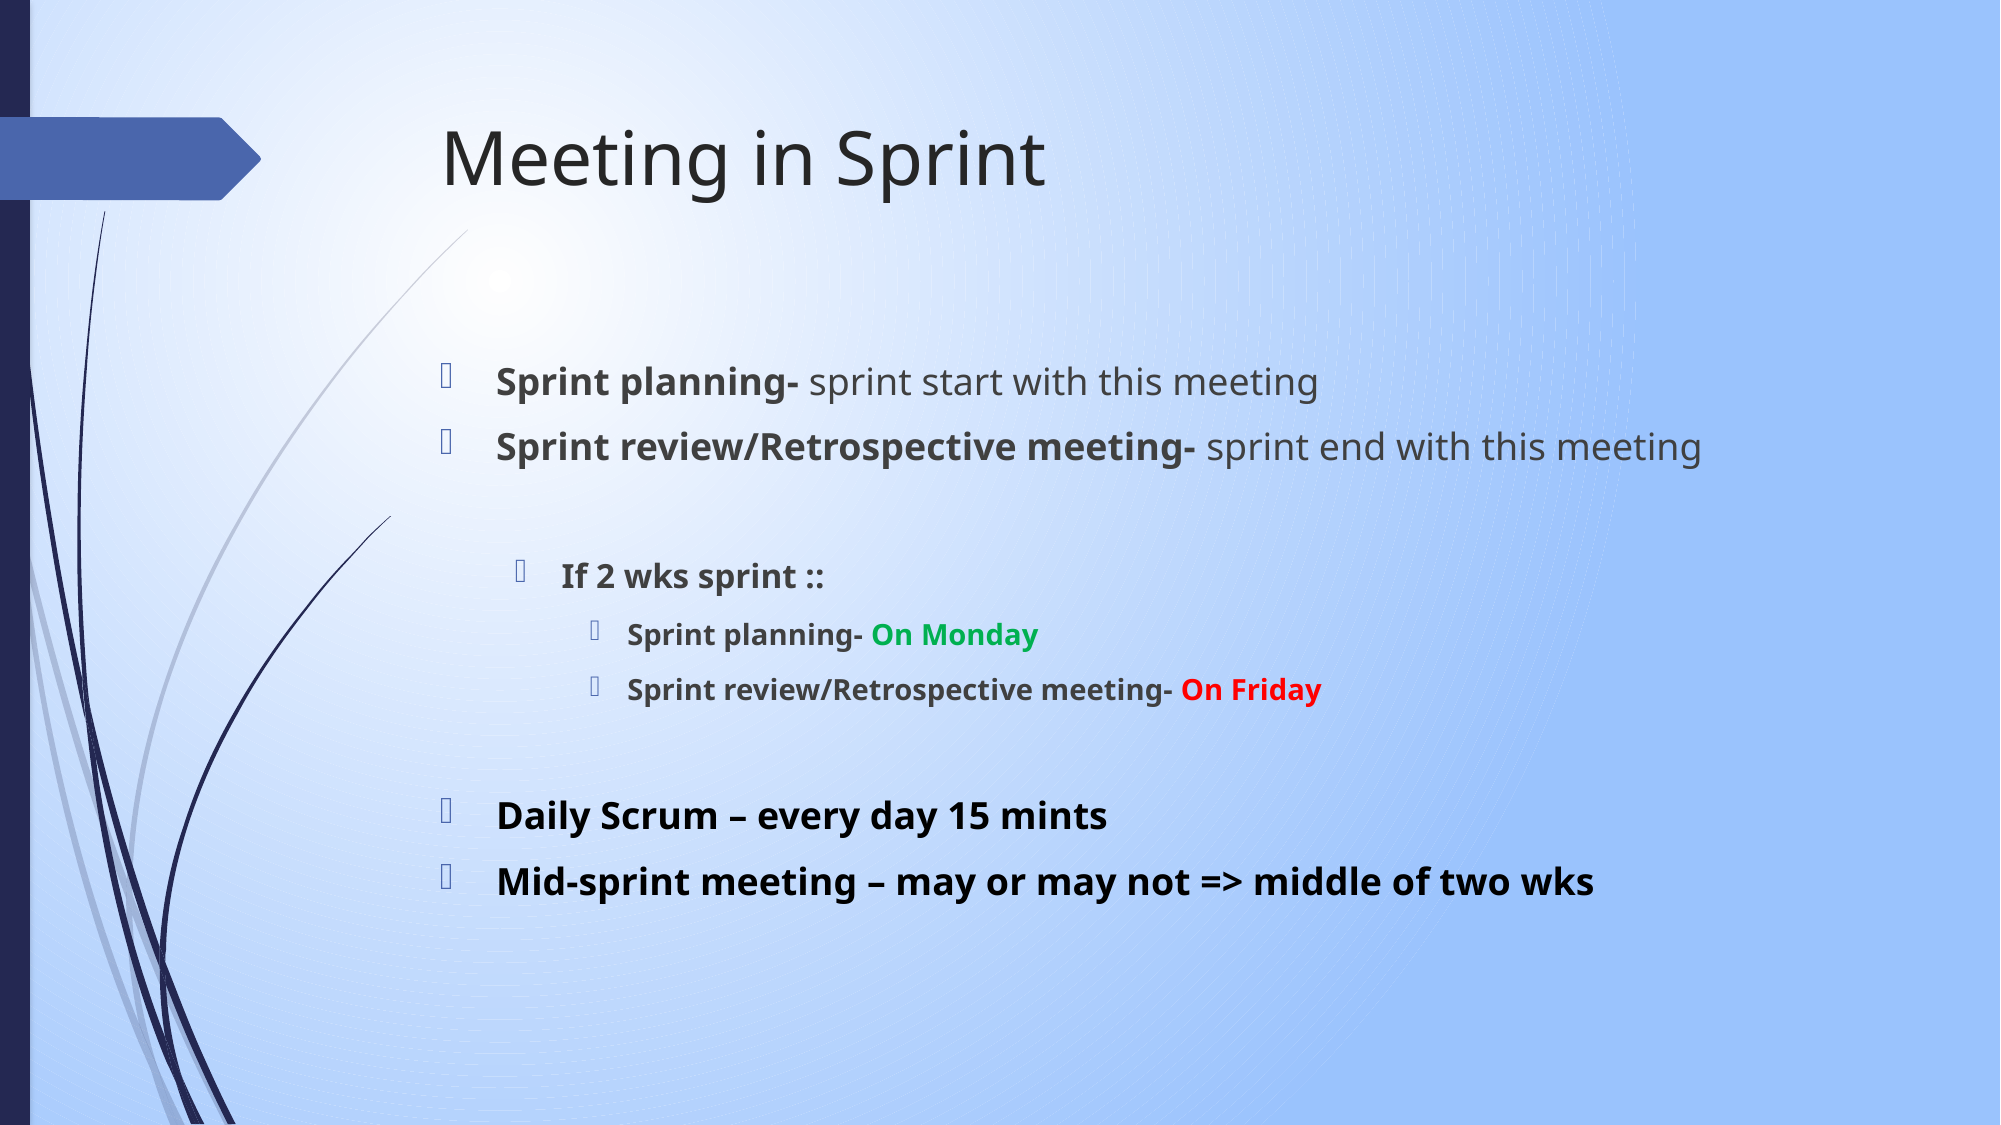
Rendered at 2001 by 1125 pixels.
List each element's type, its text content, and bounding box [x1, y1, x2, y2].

list Sprint planning- sprint start with this meeting Sprint review/Retrospective meeting- sprint end with this meeting If 2 wks sprint :: Sprint planning- On Monday Sprint review/Retrospective meeting- On Friday Daily Scrum – every day 15 mints Mid-sprint meeting – may or may not => middle of two wks [424, 350, 1888, 970]
title Meeting in Sprint [425, 102, 1888, 313]
